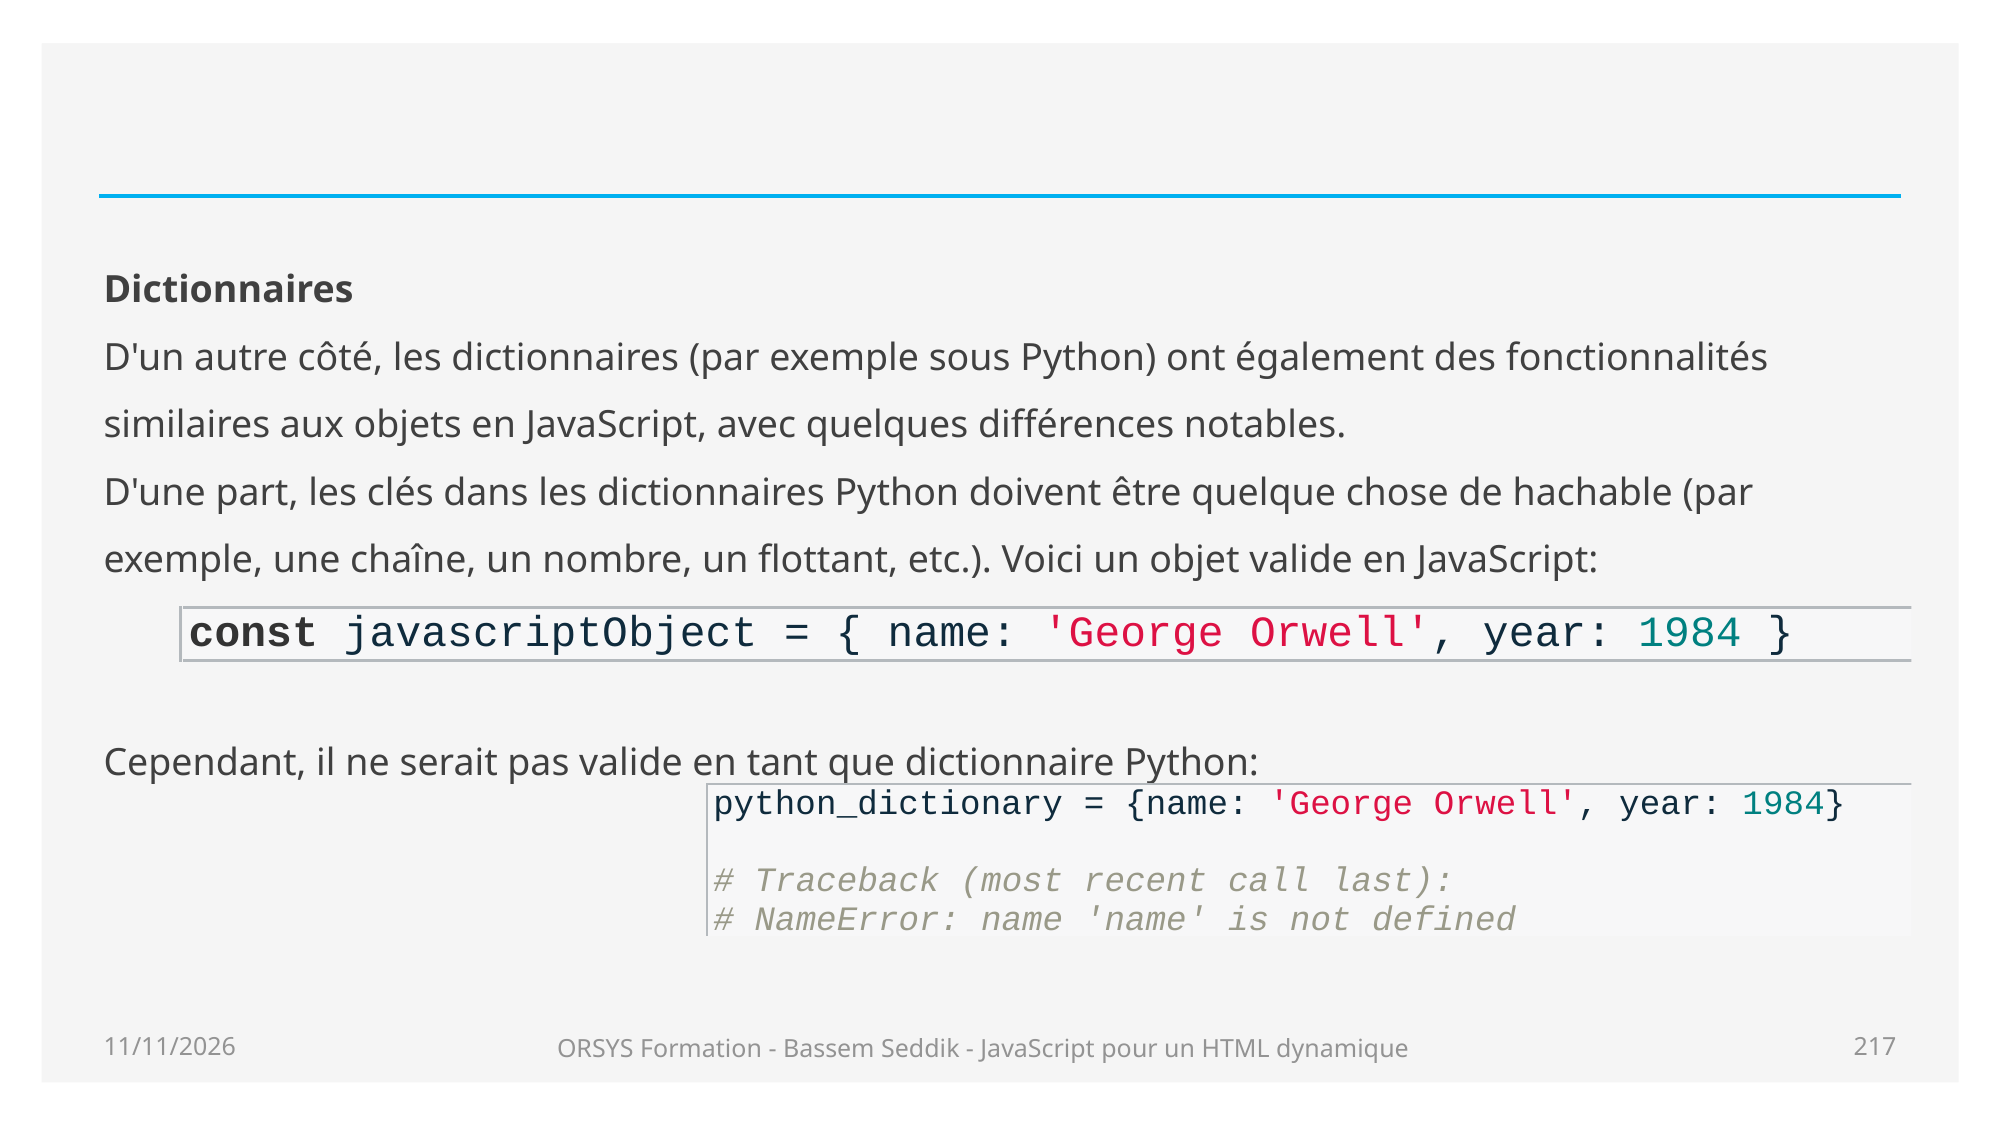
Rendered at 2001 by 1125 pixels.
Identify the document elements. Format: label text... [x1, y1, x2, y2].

picture [705, 782, 1912, 936]
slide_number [88, 1017, 340, 1078]
list Dictionnaires D'un autre côté, les dictionnaires (par exemple sous Python) ont également des fonctionnalités similaires aux objets en JavaScript, avec quelques différences notables. D'une part, les clés dans les dictionnaires Python doivent être quelque chose de hachable (par exemple, une chaîne, un nombre, un flottant, etc.). Voici un objet valide en JavaScript: Cependant, il ne serait pas valide en tant que dictionnaire Python: [88, 235, 1888, 978]
slide_number 217 [1626, 1017, 1912, 1078]
picture [178, 606, 1912, 663]
footer ORSYS Formation - Bassem Seddik - JavaScript pour un HTML dynamique [340, 1017, 1626, 1078]
